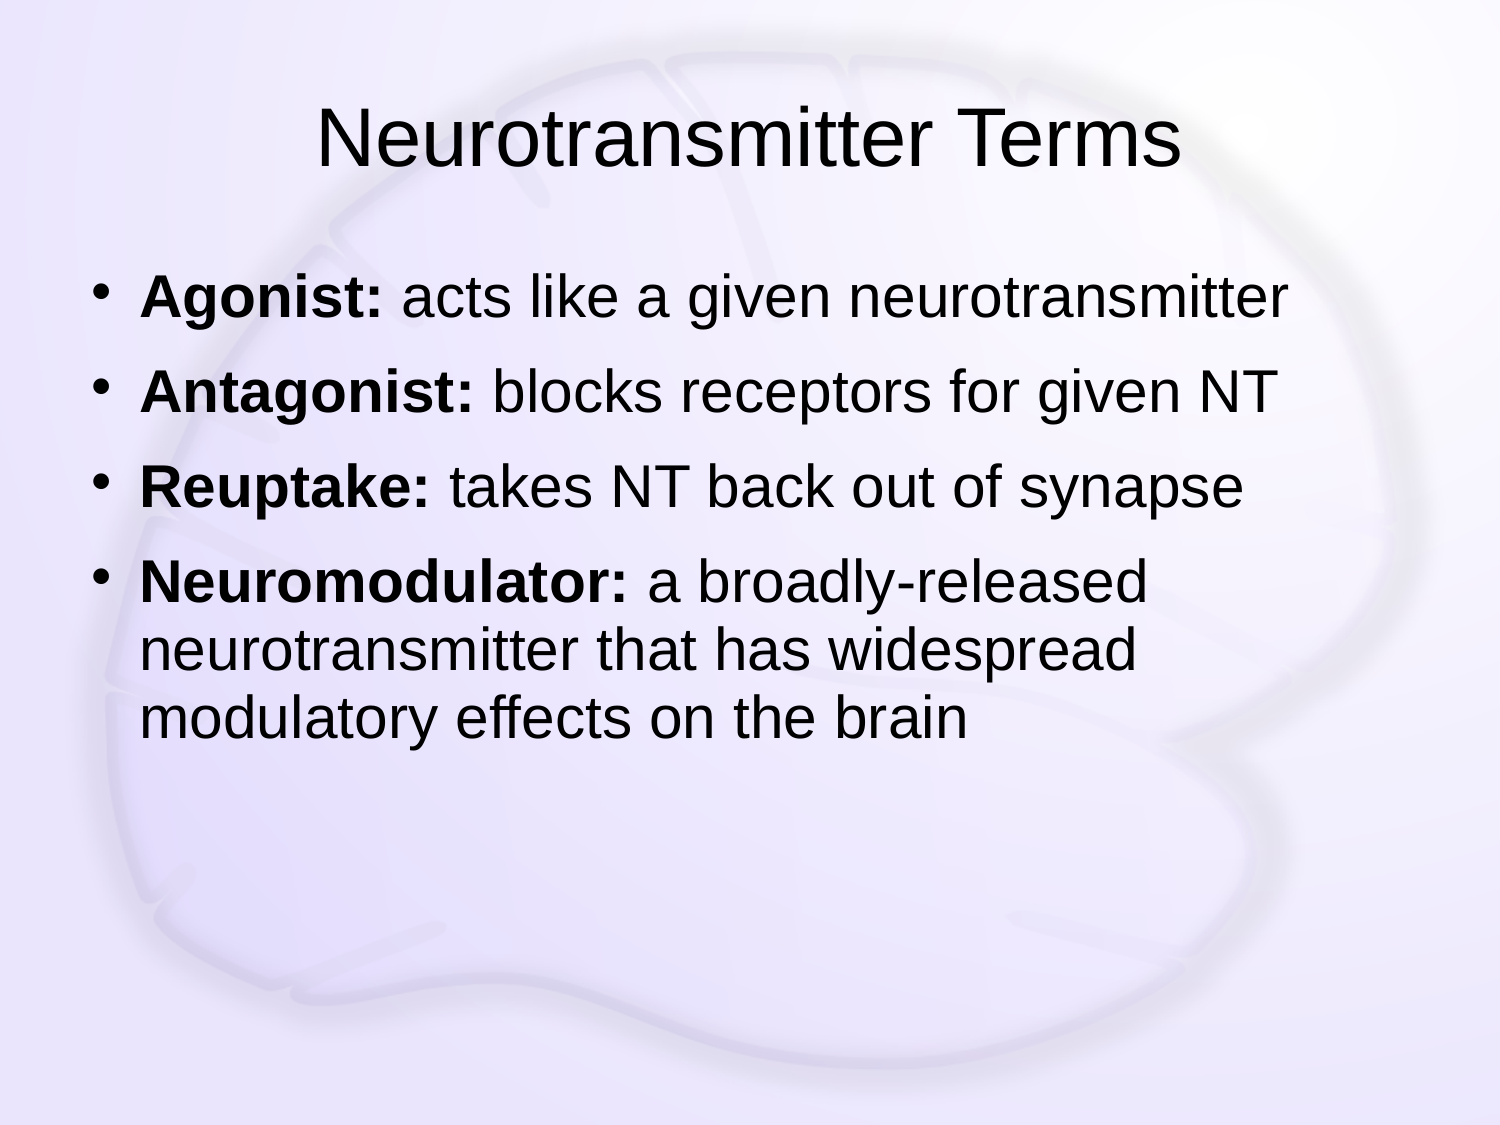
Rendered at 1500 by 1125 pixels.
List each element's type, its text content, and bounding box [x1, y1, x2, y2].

picture [0, 0, 1500, 1125]
list Agonist: acts like a given neurotransmitter Antagonist: blocks receptors for given NT Reuptake: takes NT back out of synapse Neuromodulator: a broadly-released neurotransmitter that has widespread modulatory effects on the brain [74, 263, 1425, 1006]
title Neurotransmitter Terms [74, 44, 1425, 233]
